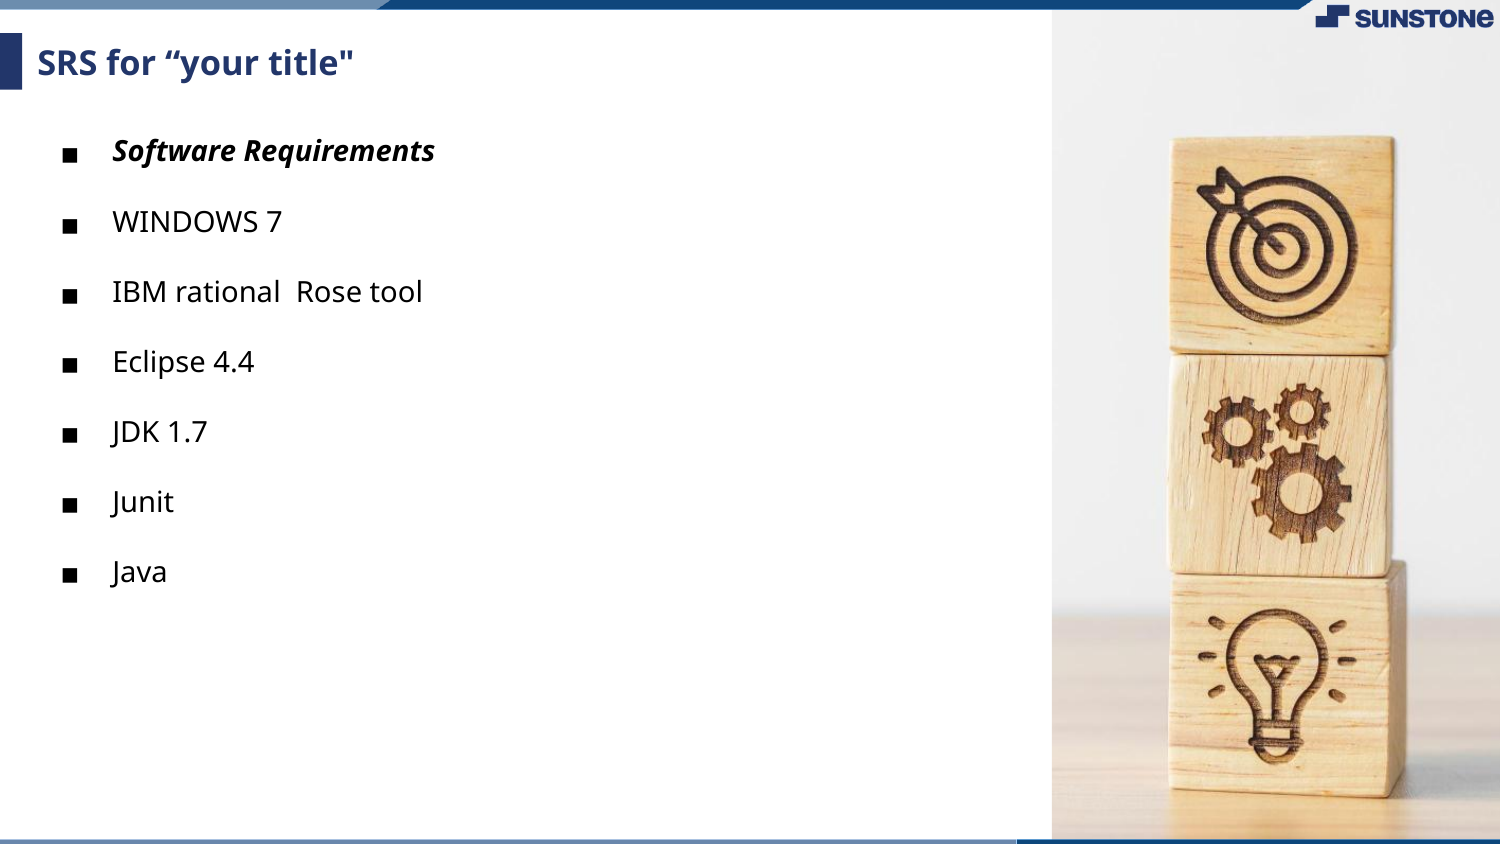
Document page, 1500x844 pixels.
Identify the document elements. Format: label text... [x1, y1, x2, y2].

title SRS for “your title" [22, 33, 1316, 90]
list WINDOWS 7 IBM rational Rose tool Eclipse 4.4 JDK 1.7 Junit Java [22, 195, 996, 769]
list Software Requirements [22, 124, 750, 181]
picture [0, 0, 1500, 844]
